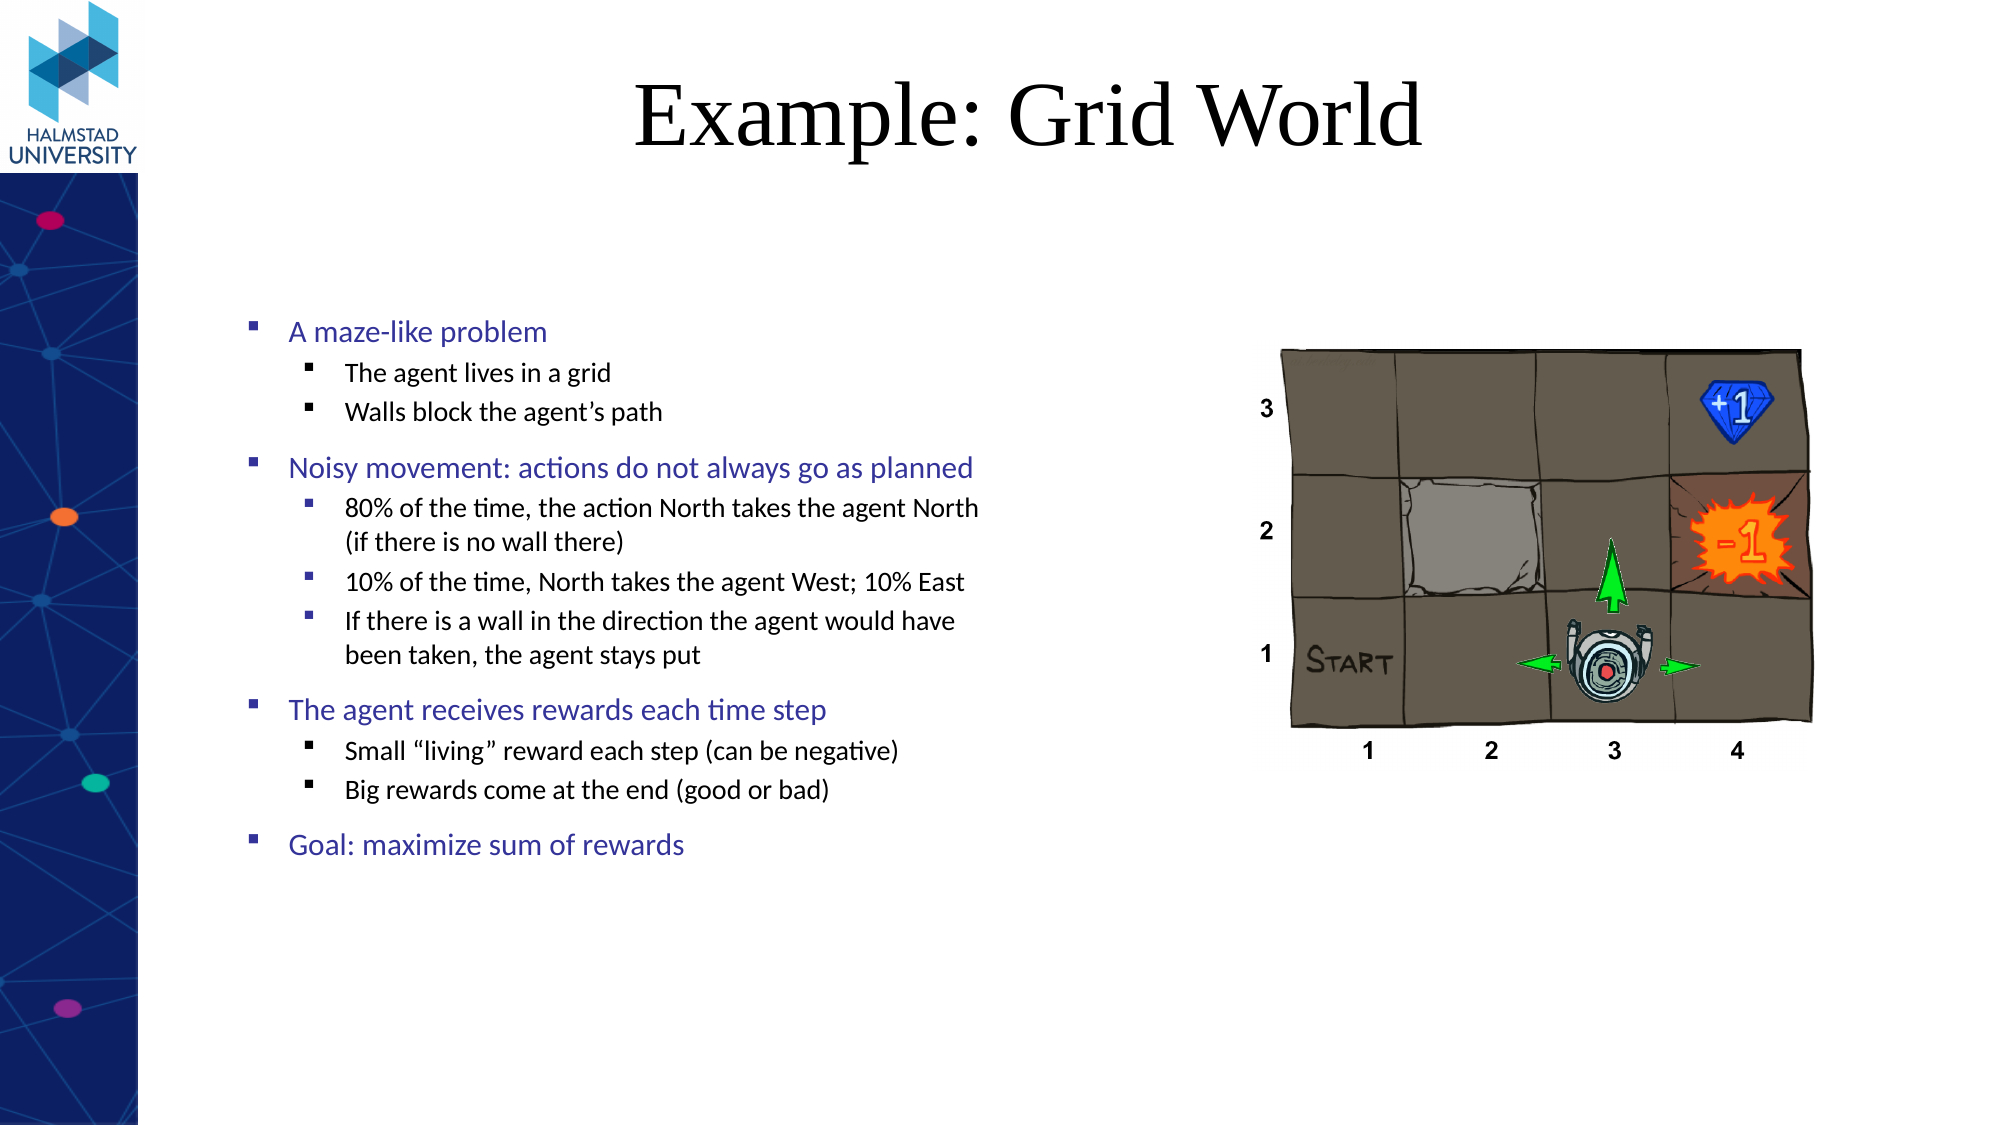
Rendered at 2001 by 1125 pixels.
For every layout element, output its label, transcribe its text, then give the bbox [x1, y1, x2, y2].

text_box A maze-like problem The agent lives in a grid Walls block the agent’s path Noisy movement: actions do not always go as planned 80% of the time, the action North takes the agent North (if there is no wall there) 10% of the time, North takes the agent West; 10% East If there is a wall in the direction the agent would have been taken, the agent stays put The agent receives rewards each time step Small “living” reward each step (can be negative) Big rewards come at the end (good or bad) Goal: maximize sum of rewards [231, 303, 1029, 861]
title Example: Grid World [166, 7, 1892, 225]
picture [1253, 341, 1820, 771]
picture [0, 0, 145, 1125]
